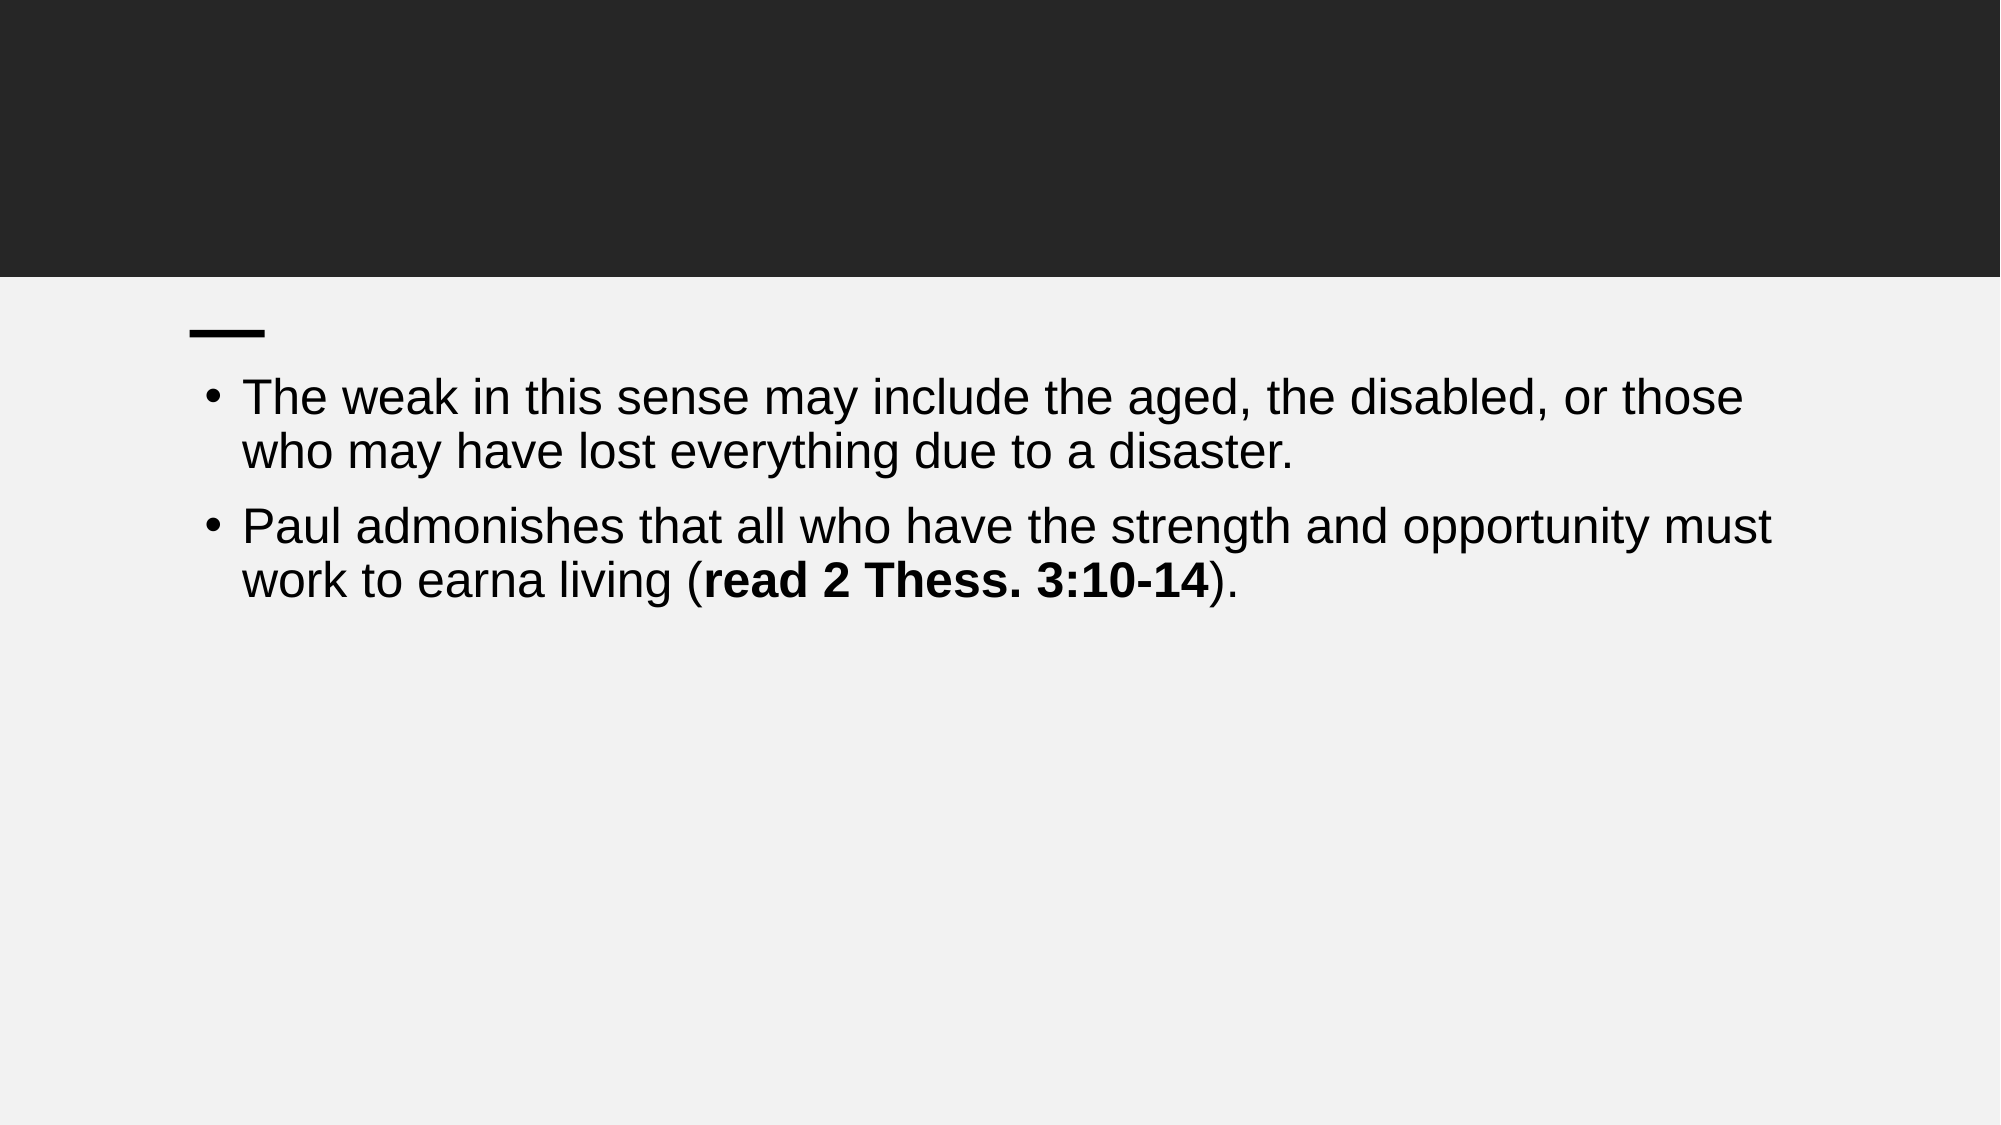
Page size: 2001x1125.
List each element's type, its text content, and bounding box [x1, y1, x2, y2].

list The weak in this sense may include the aged, the disabled, or those who may have lost everything due to a disaster. Paul admonishes that all who have the strength and opportunity must work to earna living (read 2 Thess. 3:10-14). [189, 363, 1811, 1014]
text_box [188, 328, 266, 339]
text_box [0, 275, 2000, 1125]
text_box [0, 0, 2000, 275]
